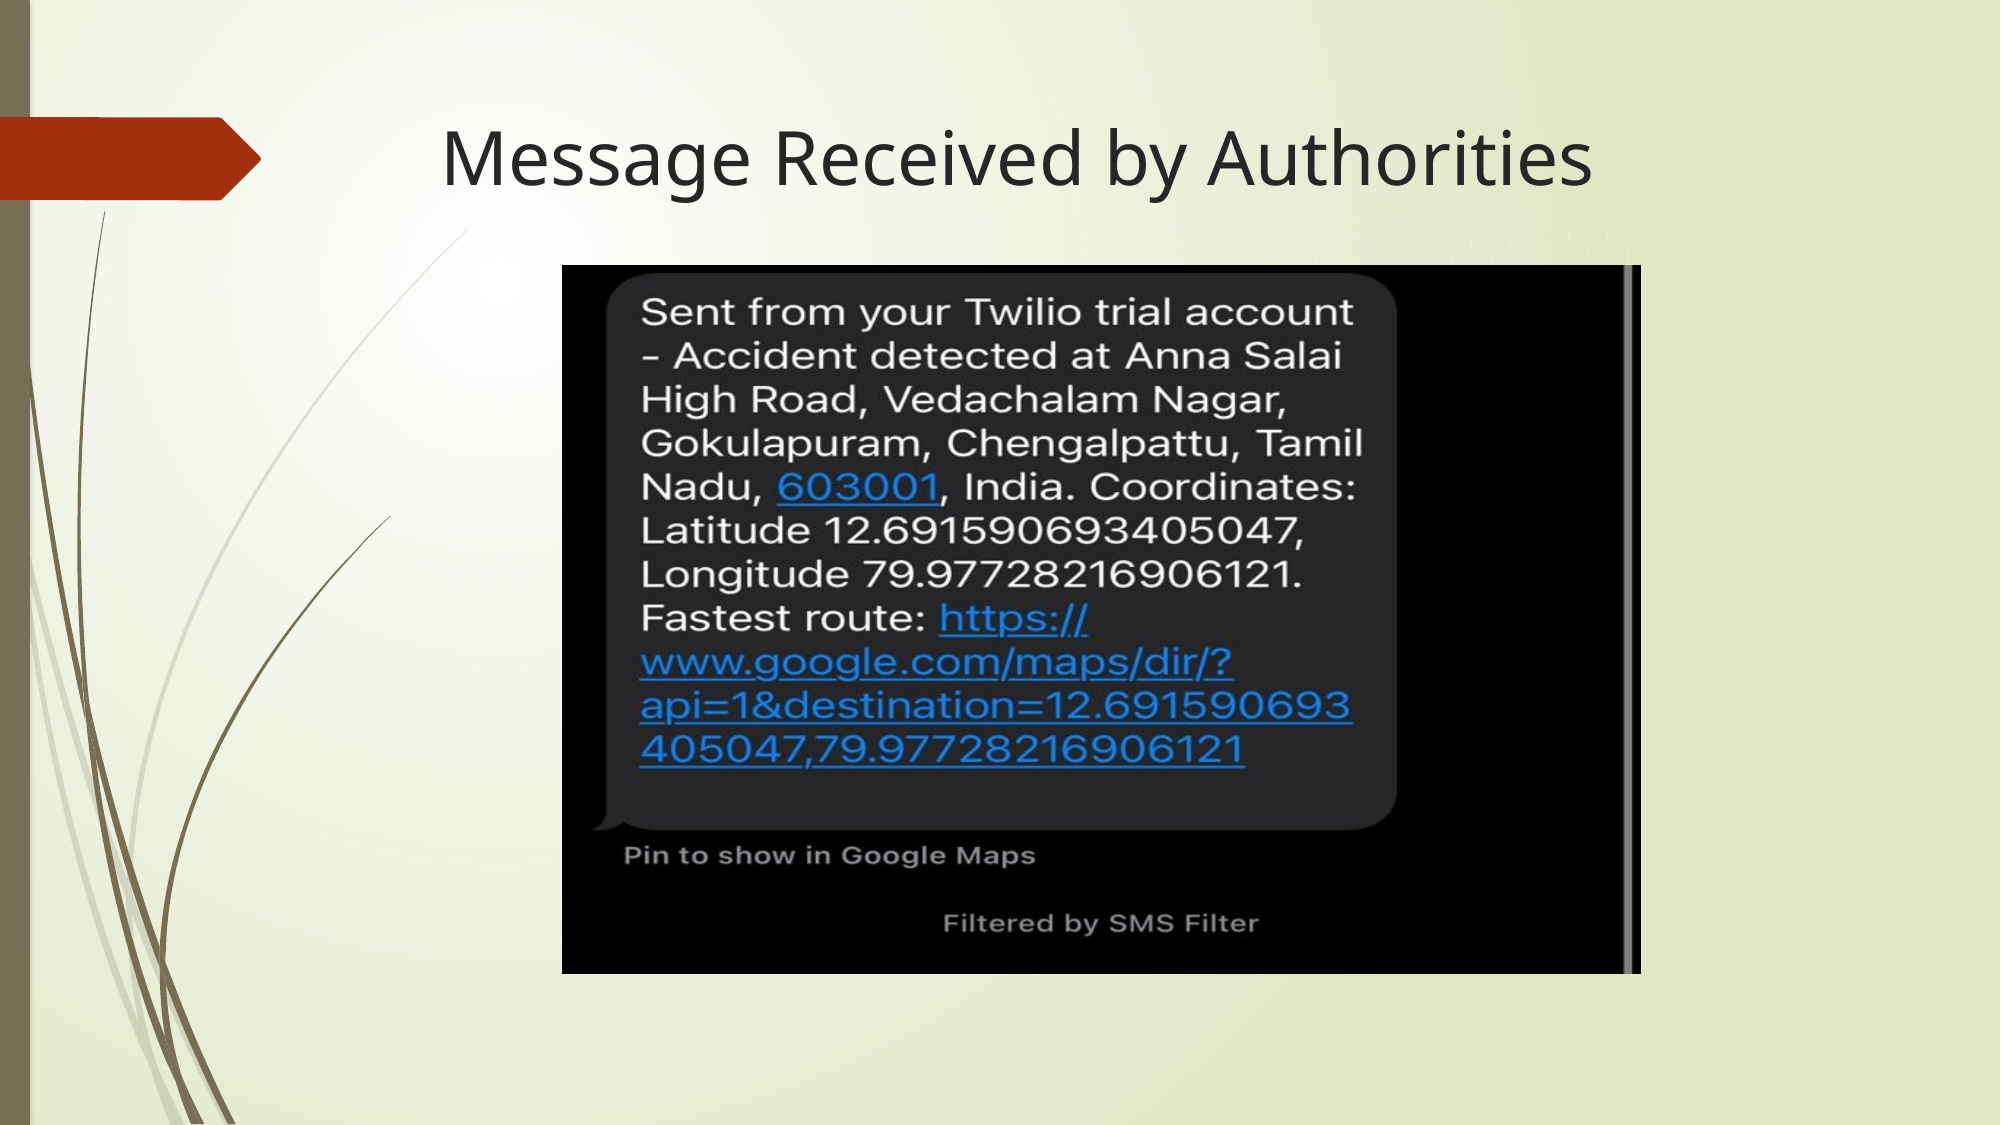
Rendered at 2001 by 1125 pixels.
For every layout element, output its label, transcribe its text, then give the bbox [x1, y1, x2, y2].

title Message Received by Authorities [425, 102, 1888, 313]
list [561, 265, 1641, 974]
